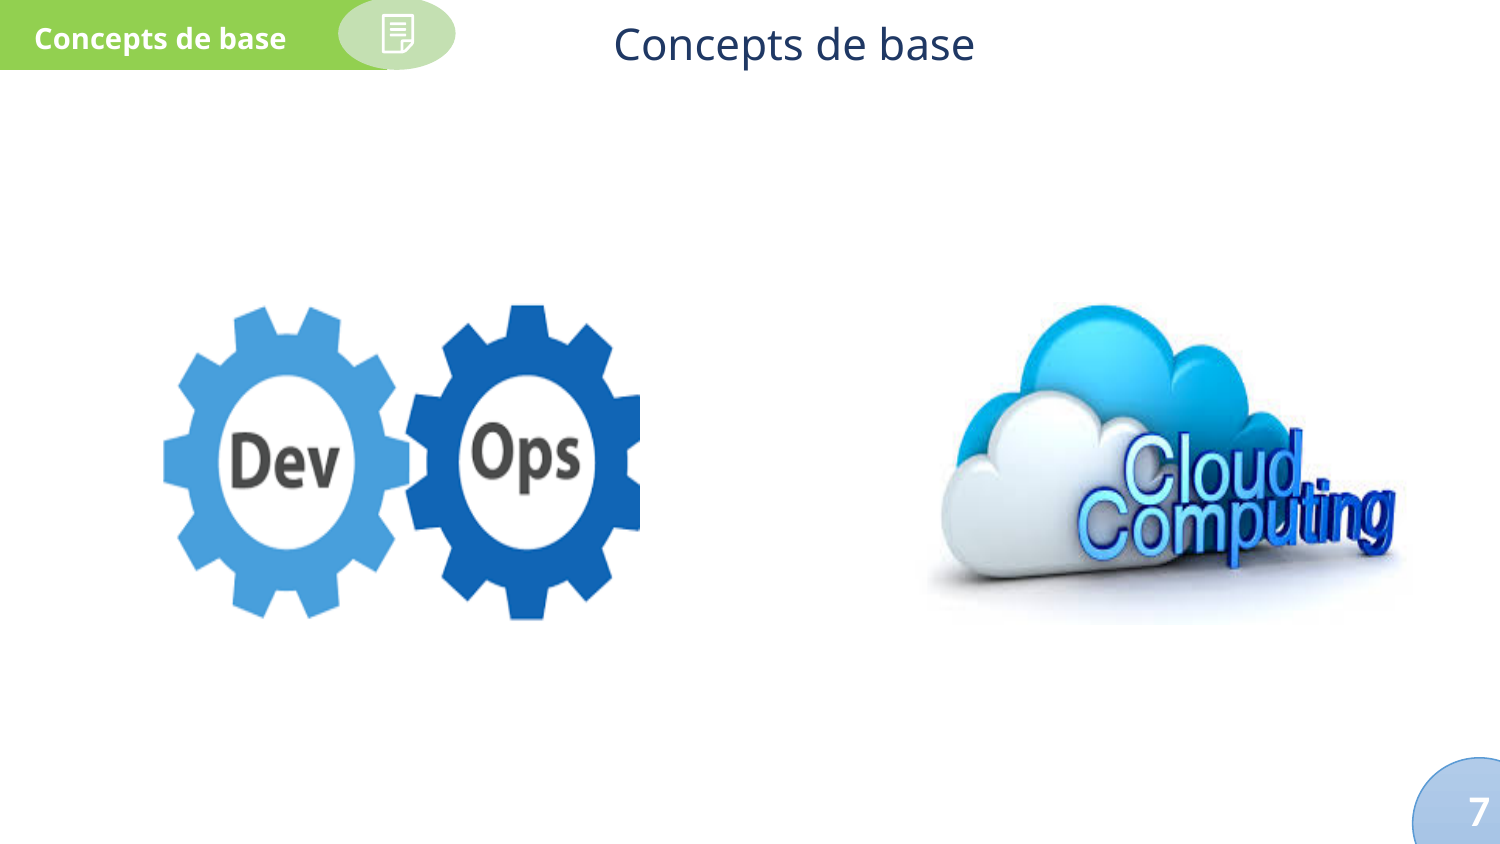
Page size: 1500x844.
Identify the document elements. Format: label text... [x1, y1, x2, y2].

text_box 7 [1412, 757, 1500, 844]
text_box Concepts de base [602, 0, 1230, 76]
picture [915, 302, 1413, 625]
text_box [0, 0, 456, 71]
picture [161, 302, 641, 625]
